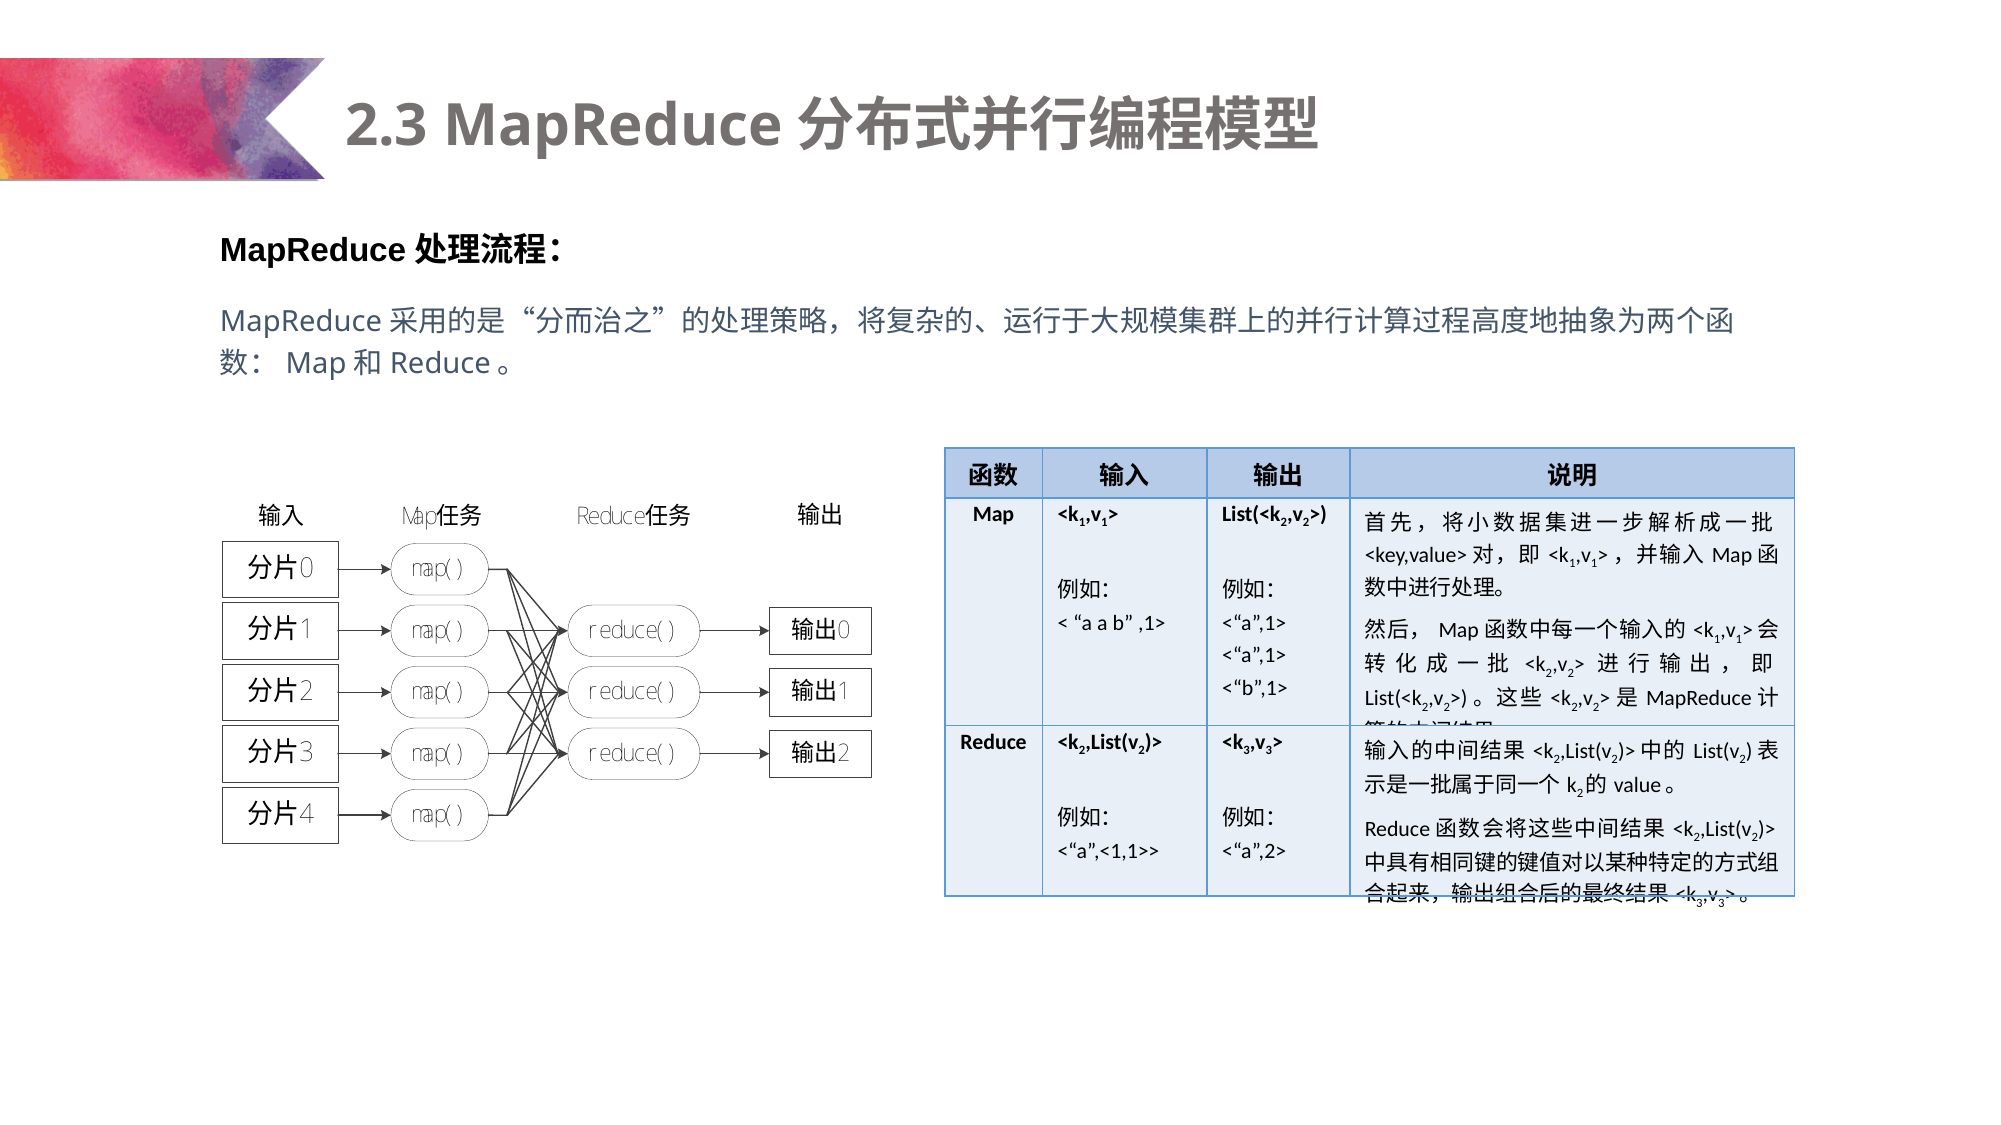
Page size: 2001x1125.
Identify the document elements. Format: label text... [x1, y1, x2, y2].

text_box 2.3 MapReduce分布式并行编程模型 [330, 79, 1337, 165]
table_header 输入 [1043, 449, 1206, 497]
picture [0, 58, 326, 179]
table_cell 首先，将小数据集进一步解析成一批<key,value>对，即<k1,v1>，并输入Map函数中进行处理。 然后，Map函数中每一个输入的<k1,v1>会转化成一批<k2,v2>进行输出，即List(<k2,v2>)。这些<k2,v2>是MapReduce计算的中间结果。 [1351, 499, 1794, 725]
table_cell Reduce [946, 726, 1042, 895]
table_header 输出 [1208, 449, 1349, 497]
text_box MapReduce采用的是“分而治之”的处理策略，将复杂的、运行于大规模集群上的并行计算过程高度地抽象为两个函数：Map和Reduce。 [220, 294, 1747, 379]
table_cell 输入的中间结果<k2,List(v2)>中的List(v2)表示是一批属于同一个k2的value。 Reduce函数会将这些中间结果<k2,List(v2)>中具有相同键的键值对以某种特定的方式组合起来，输出组合后的最终结果<k3,v3>。 [1351, 726, 1794, 895]
table_header 说明 [1351, 449, 1794, 497]
table_cell List(<k2,v2>) 例如： <“a”,1> <“a”,1> <“b”,1> [1208, 499, 1349, 725]
table_cell <k1,v1> 例如： < “a a b” ,1> [1043, 499, 1206, 725]
table_cell <k3,v3> 例如： <“a”,2> [1208, 726, 1349, 895]
table_cell <k2,List(v2)> 例如： <“a”,<1,1>> [1043, 726, 1206, 895]
picture [219, 499, 890, 848]
table_header 函数 [946, 449, 1042, 497]
table_cell Map [946, 499, 1042, 725]
text_box MapReduce处理流程： [219, 228, 604, 269]
